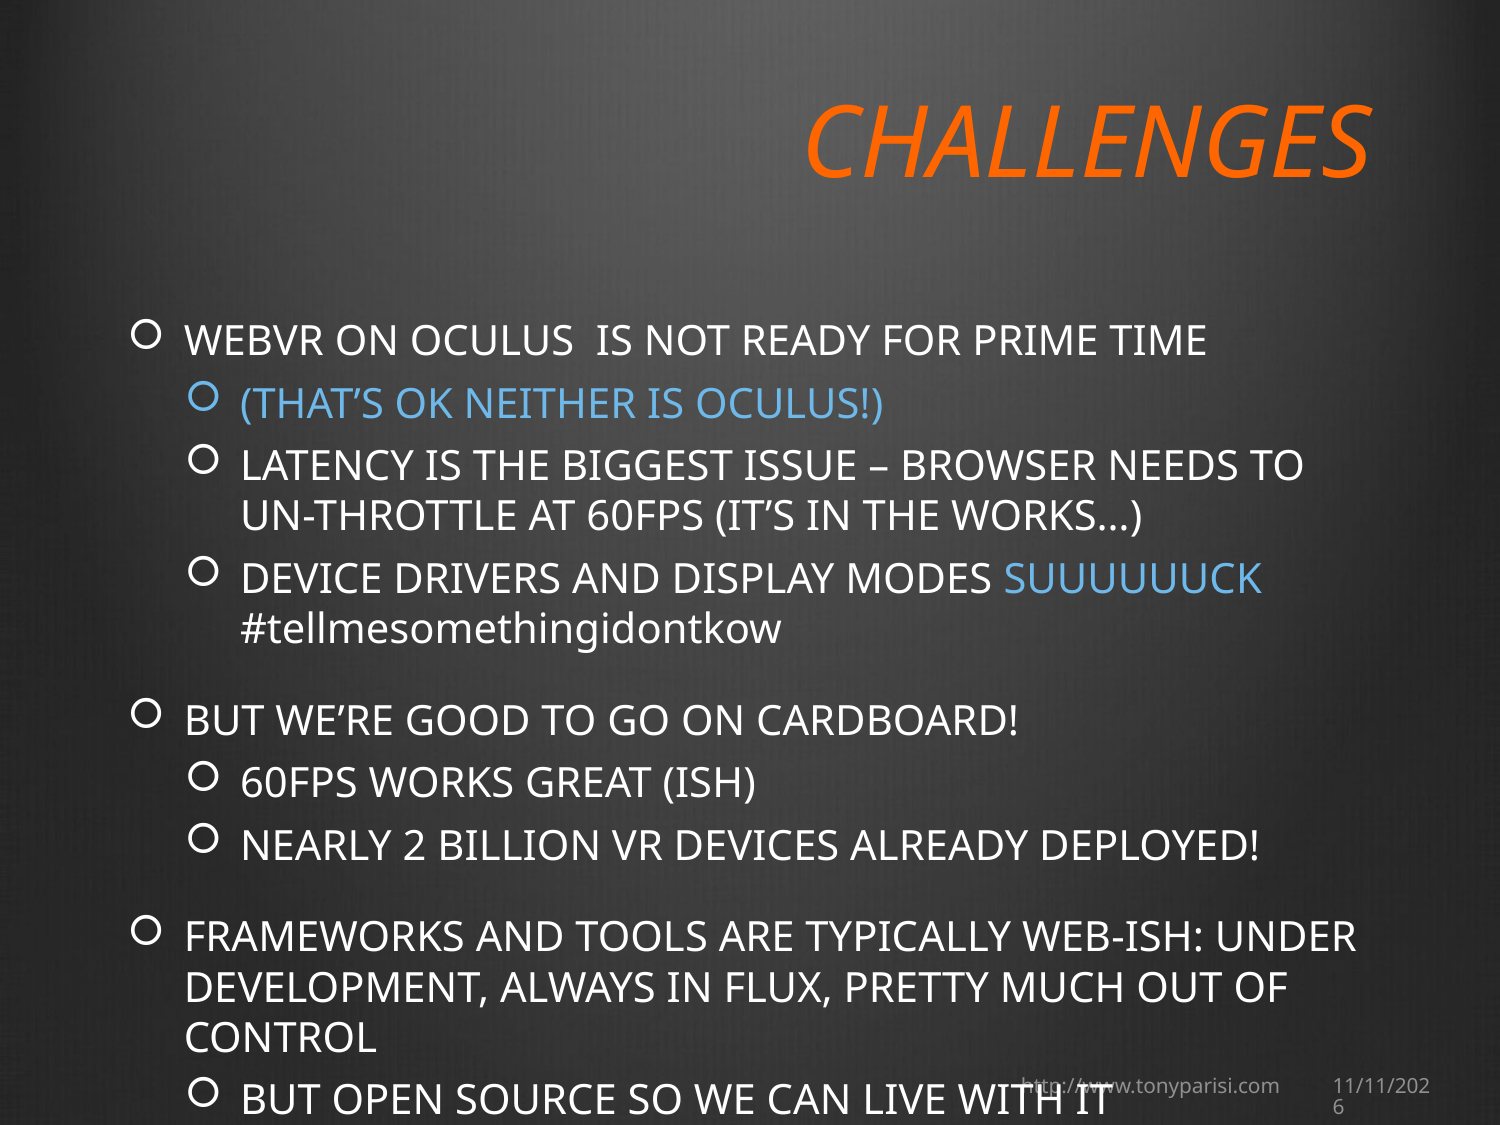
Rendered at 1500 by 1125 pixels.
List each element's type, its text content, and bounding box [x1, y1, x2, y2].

title Challenges [112, 19, 1388, 255]
footer http://www.tonyparisi.com [1005, 1057, 1316, 1117]
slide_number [1317, 1057, 1457, 1117]
list WebVR on Oculus is not ready for prime time (That’s OK neither is Oculus!) Latency is the biggest issue – Browser needs to un-throttle at 60fps (It’s in the works…) Device Drivers and Display Modes SUUUUUUCK #tellmesomethingidontkow But we’re good to go on Cardboard! 60fps works great (ish) Nearly 2 billion VR devices already deployed! Frameworks and tools are typically web-ish: under development, always in flux, pretty much out of control But open source so we can live with it [112, 306, 1388, 1005]
